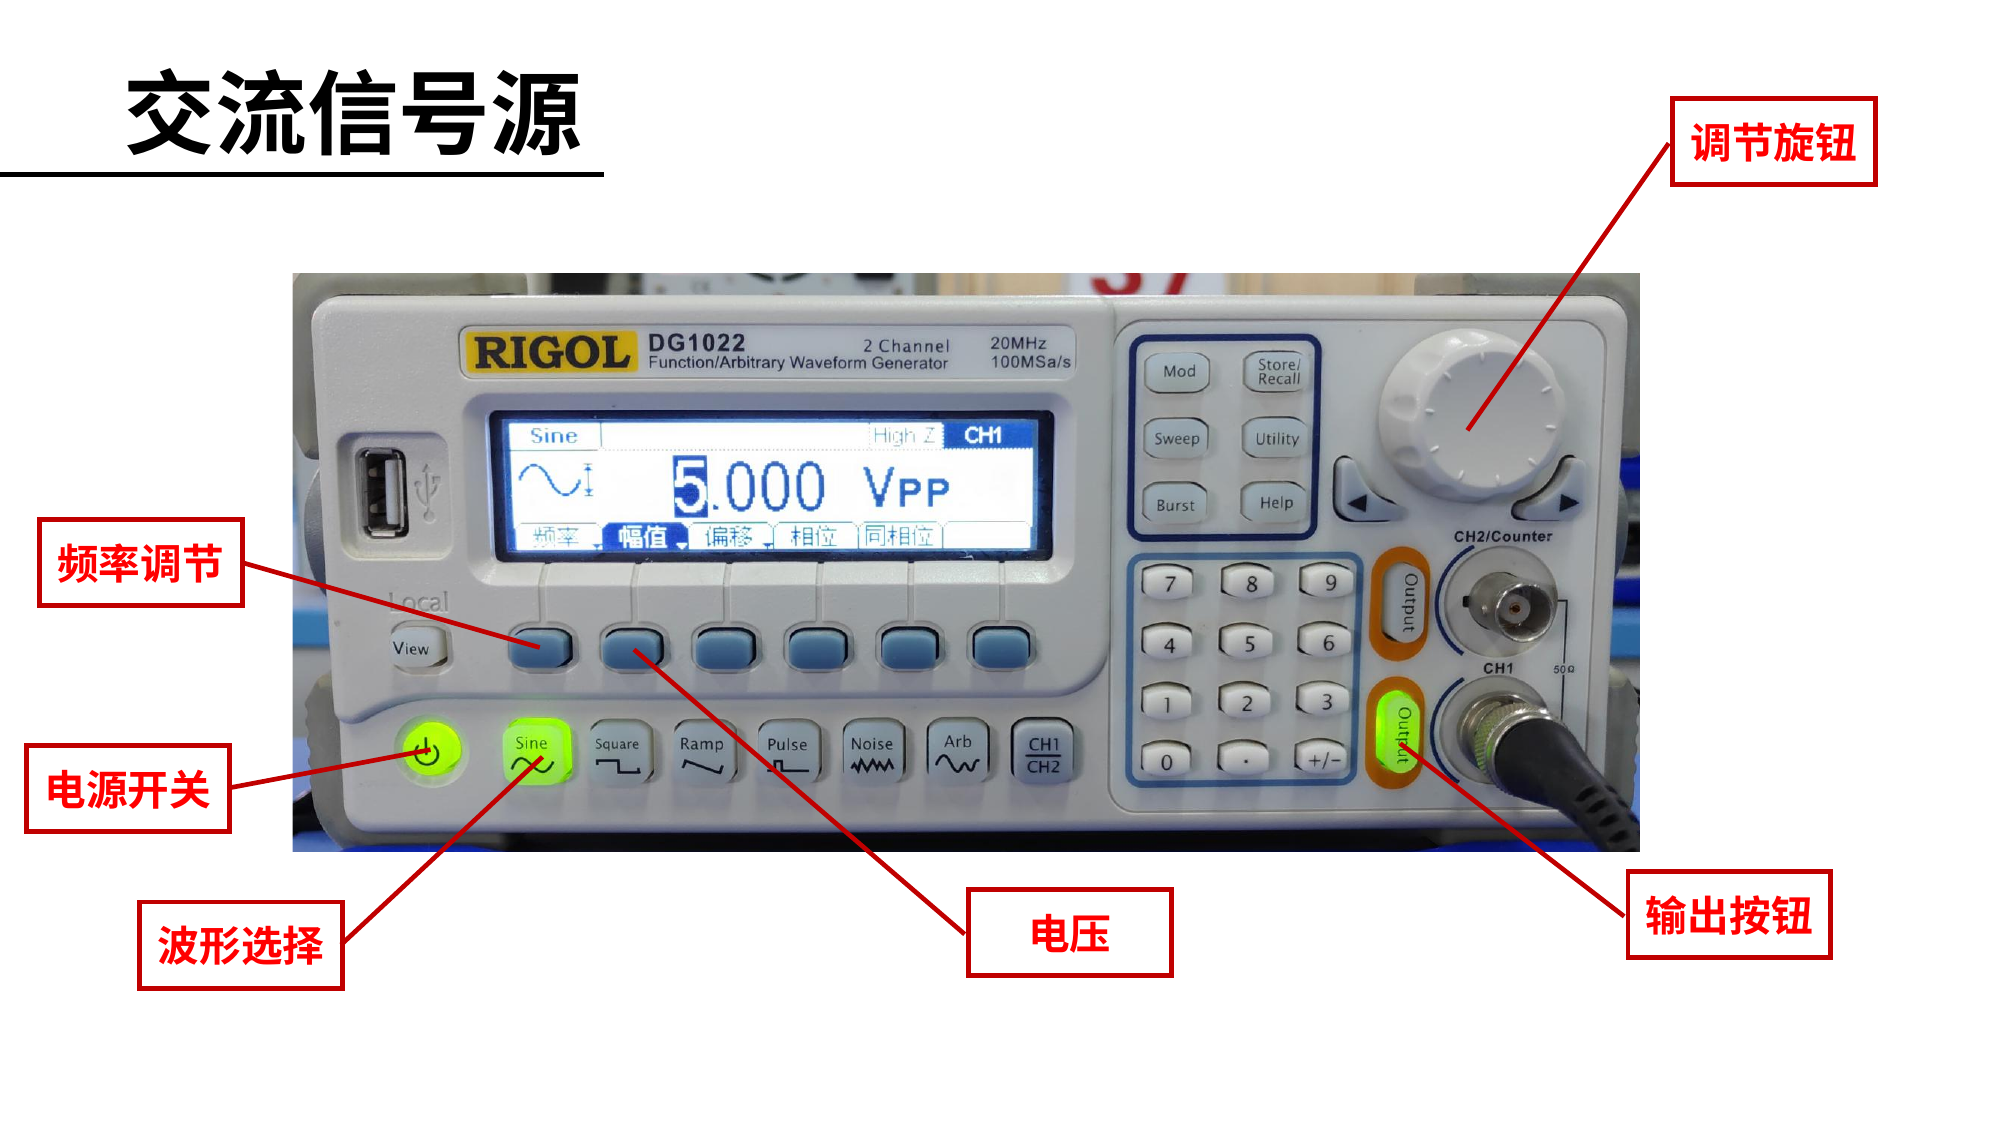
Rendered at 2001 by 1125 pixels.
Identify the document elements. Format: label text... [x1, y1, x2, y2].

text_box 电压 [867, 852, 966, 935]
text_box 调节旋钮 [1576, 142, 1670, 273]
text_box 电源开关 [25, 745, 292, 833]
text_box 电压 [967, 888, 1172, 977]
text_box 波形选择 [139, 852, 442, 989]
text_box 频率调节 [38, 519, 292, 607]
title 交流信号源 [108, 31, 664, 206]
text_box 输出按钮 [1539, 852, 1625, 918]
picture [292, 273, 1640, 852]
text_box 输出按钮 [1627, 871, 1832, 959]
text_box 调节旋钮 [1671, 97, 1876, 186]
